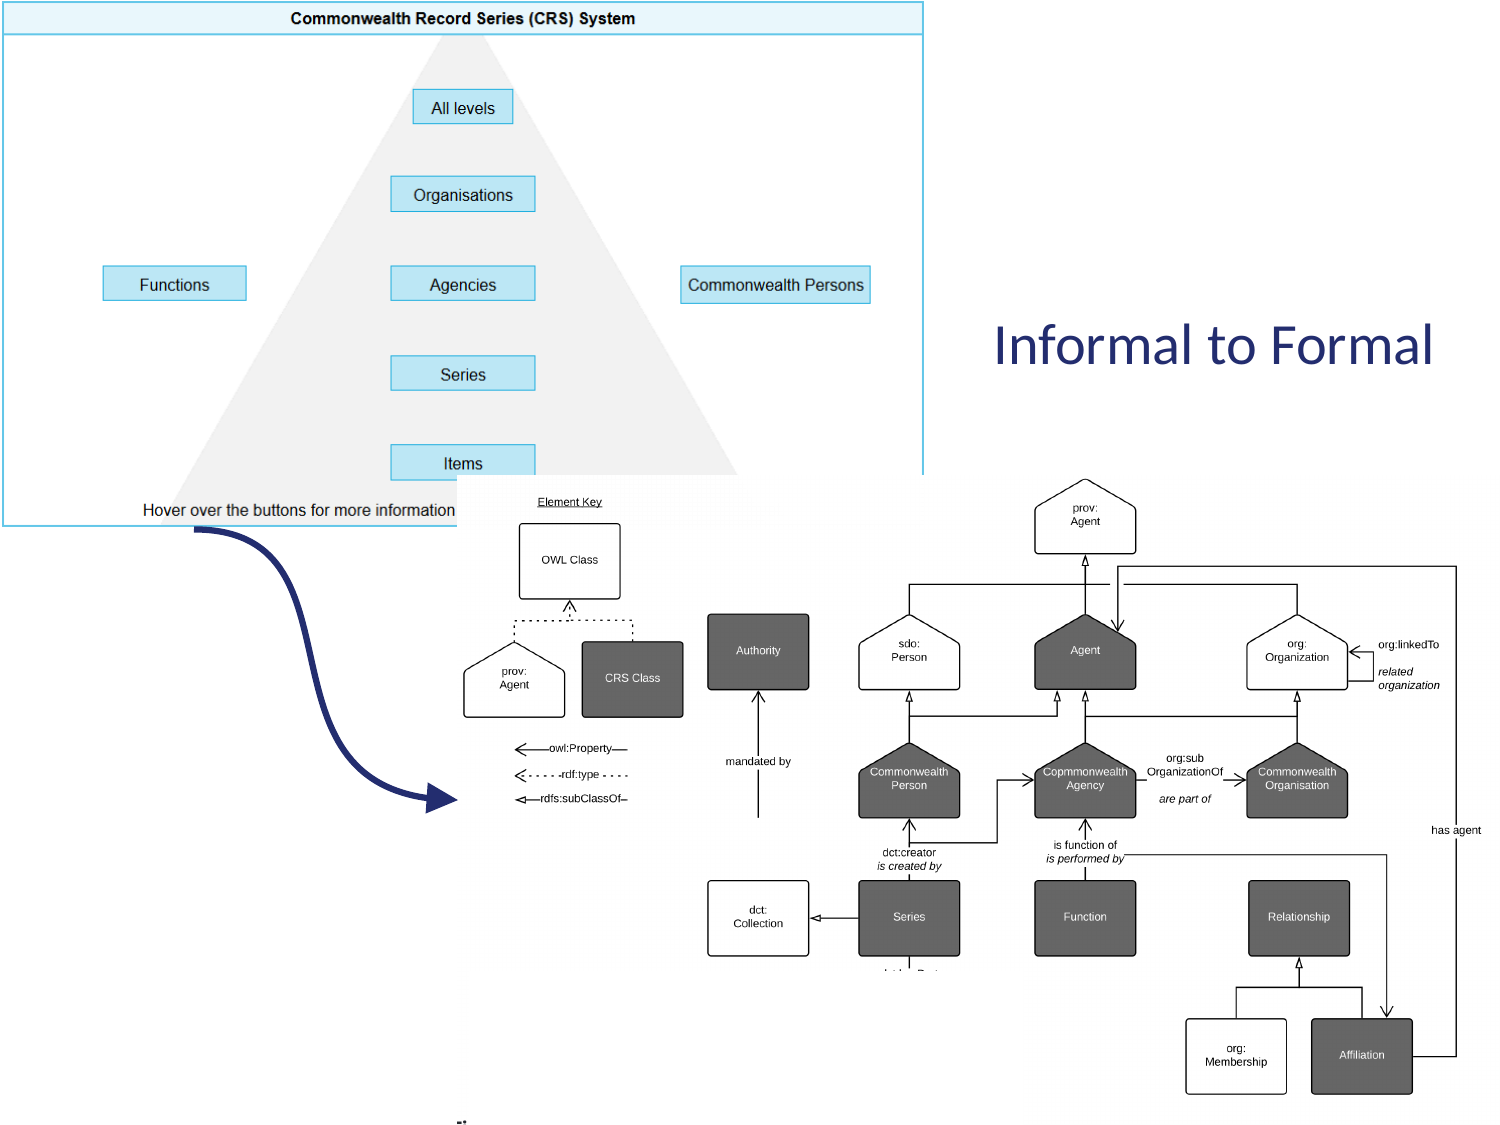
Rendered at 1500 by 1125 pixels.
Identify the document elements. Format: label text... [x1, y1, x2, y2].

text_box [190, 532, 462, 797]
text_box Informal to Formal [978, 298, 1485, 384]
picture [0, 0, 1500, 1125]
